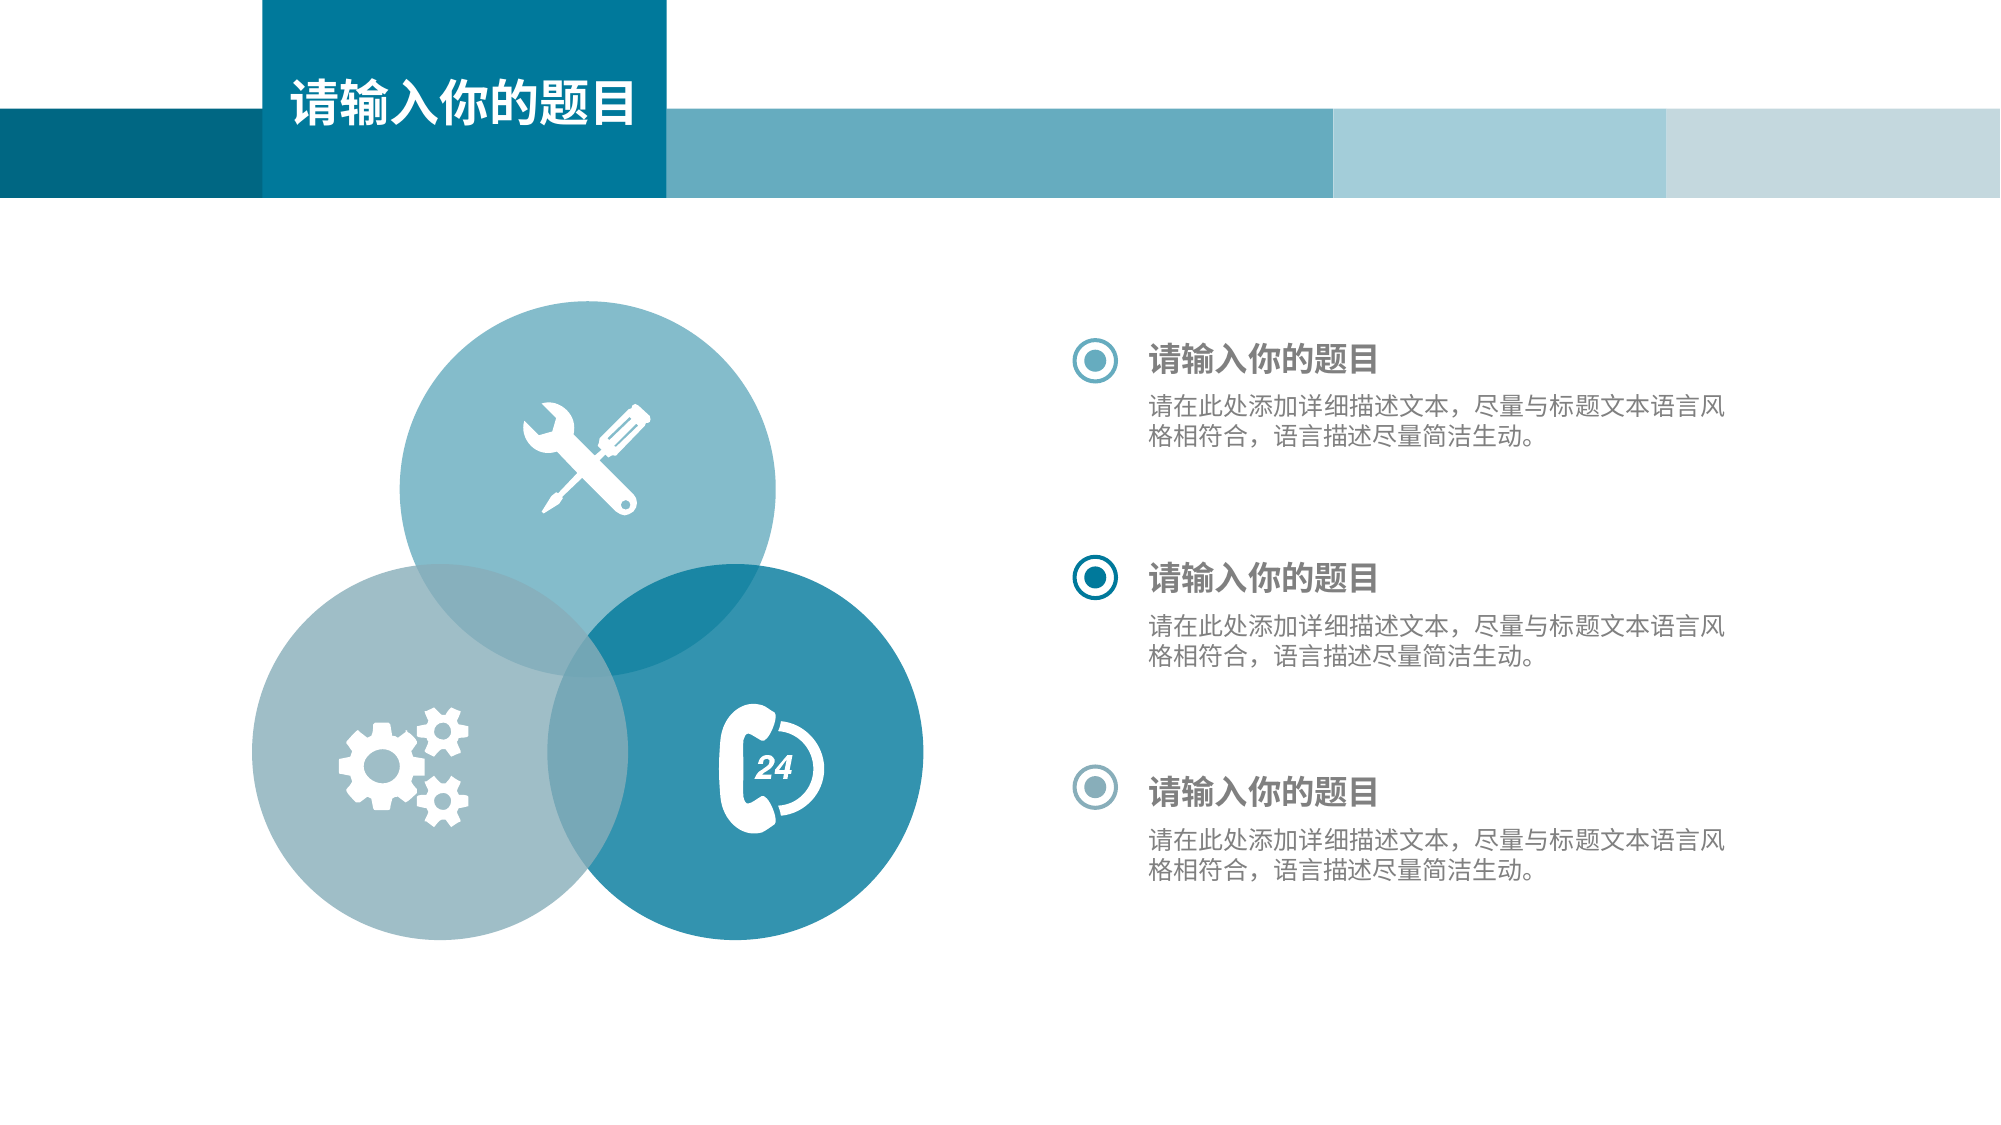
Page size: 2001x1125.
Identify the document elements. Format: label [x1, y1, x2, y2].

text_box [252, 564, 629, 941]
text_box [1133, 330, 1742, 459]
text_box [629, 564, 924, 941]
text_box [1072, 764, 1119, 810]
text_box [399, 301, 776, 564]
text_box [1072, 554, 1119, 601]
text_box [1133, 764, 1742, 893]
text_box [1072, 338, 1119, 384]
text_box [1133, 549, 1742, 679]
